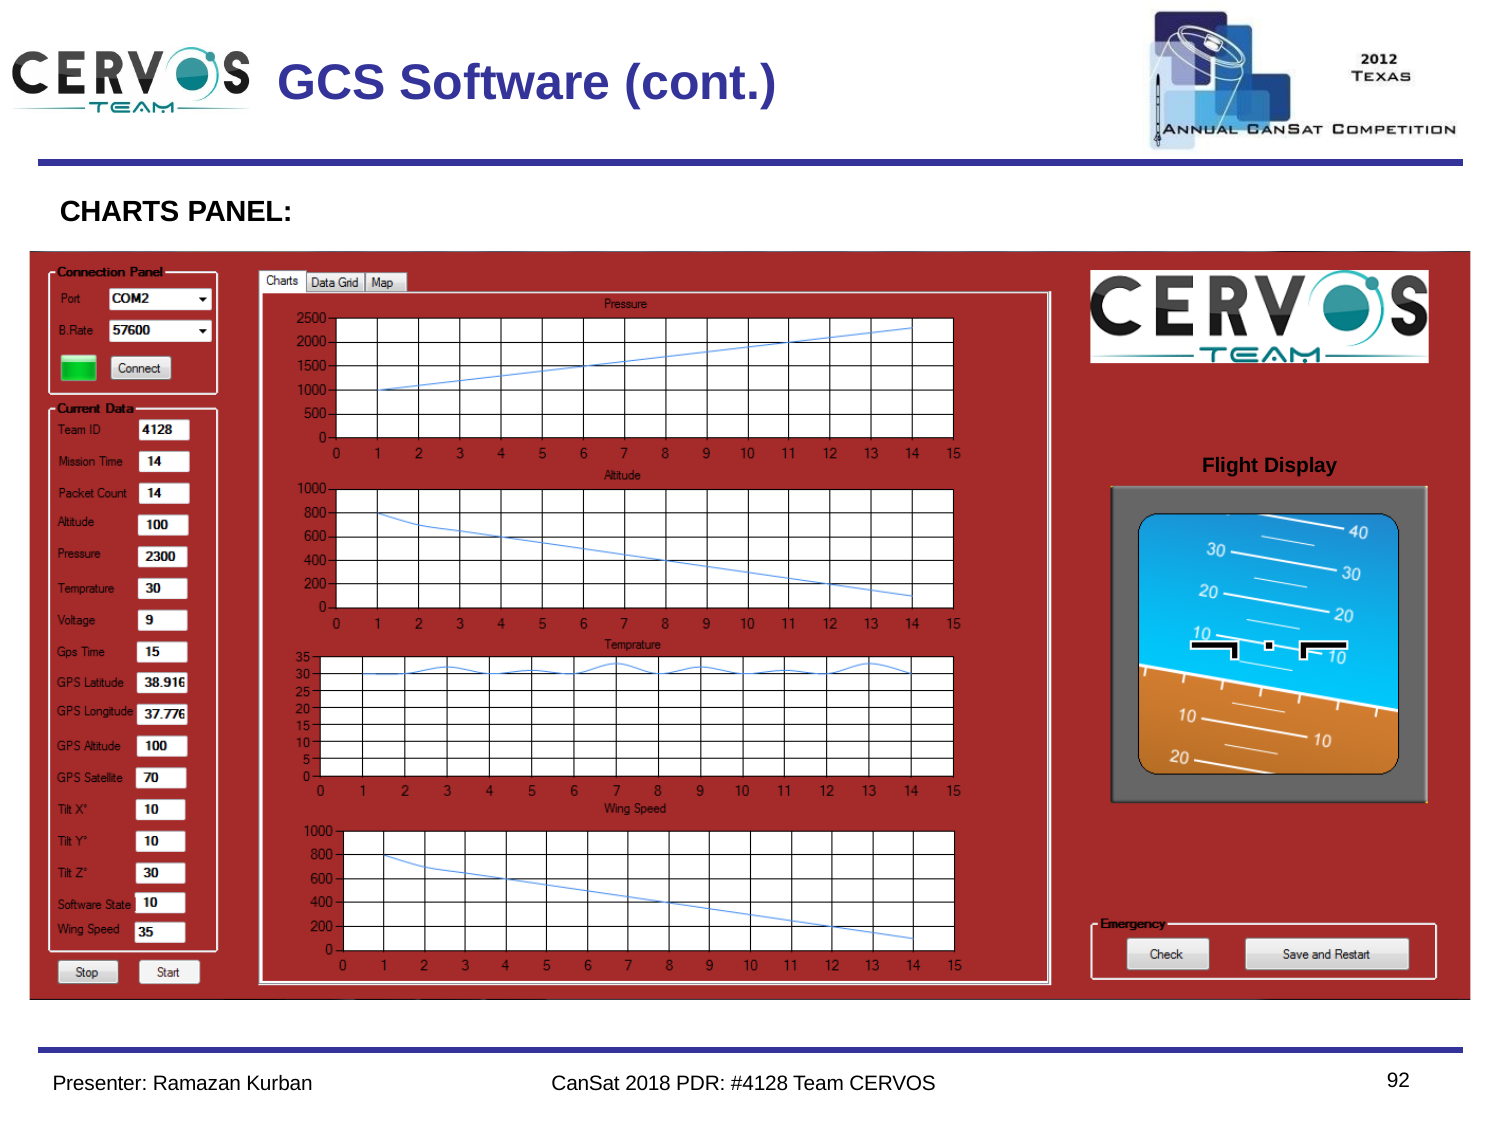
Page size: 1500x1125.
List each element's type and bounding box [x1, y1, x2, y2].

footer [549, 1069, 951, 1125]
text_box [12, 12, 251, 157]
text_box [1142, 1, 1458, 156]
text_box [57, 189, 300, 227]
text_box [50, 1069, 323, 1095]
title [275, 47, 780, 238]
text_box [1381, 1065, 1415, 1092]
text_box [29, 251, 1471, 1000]
